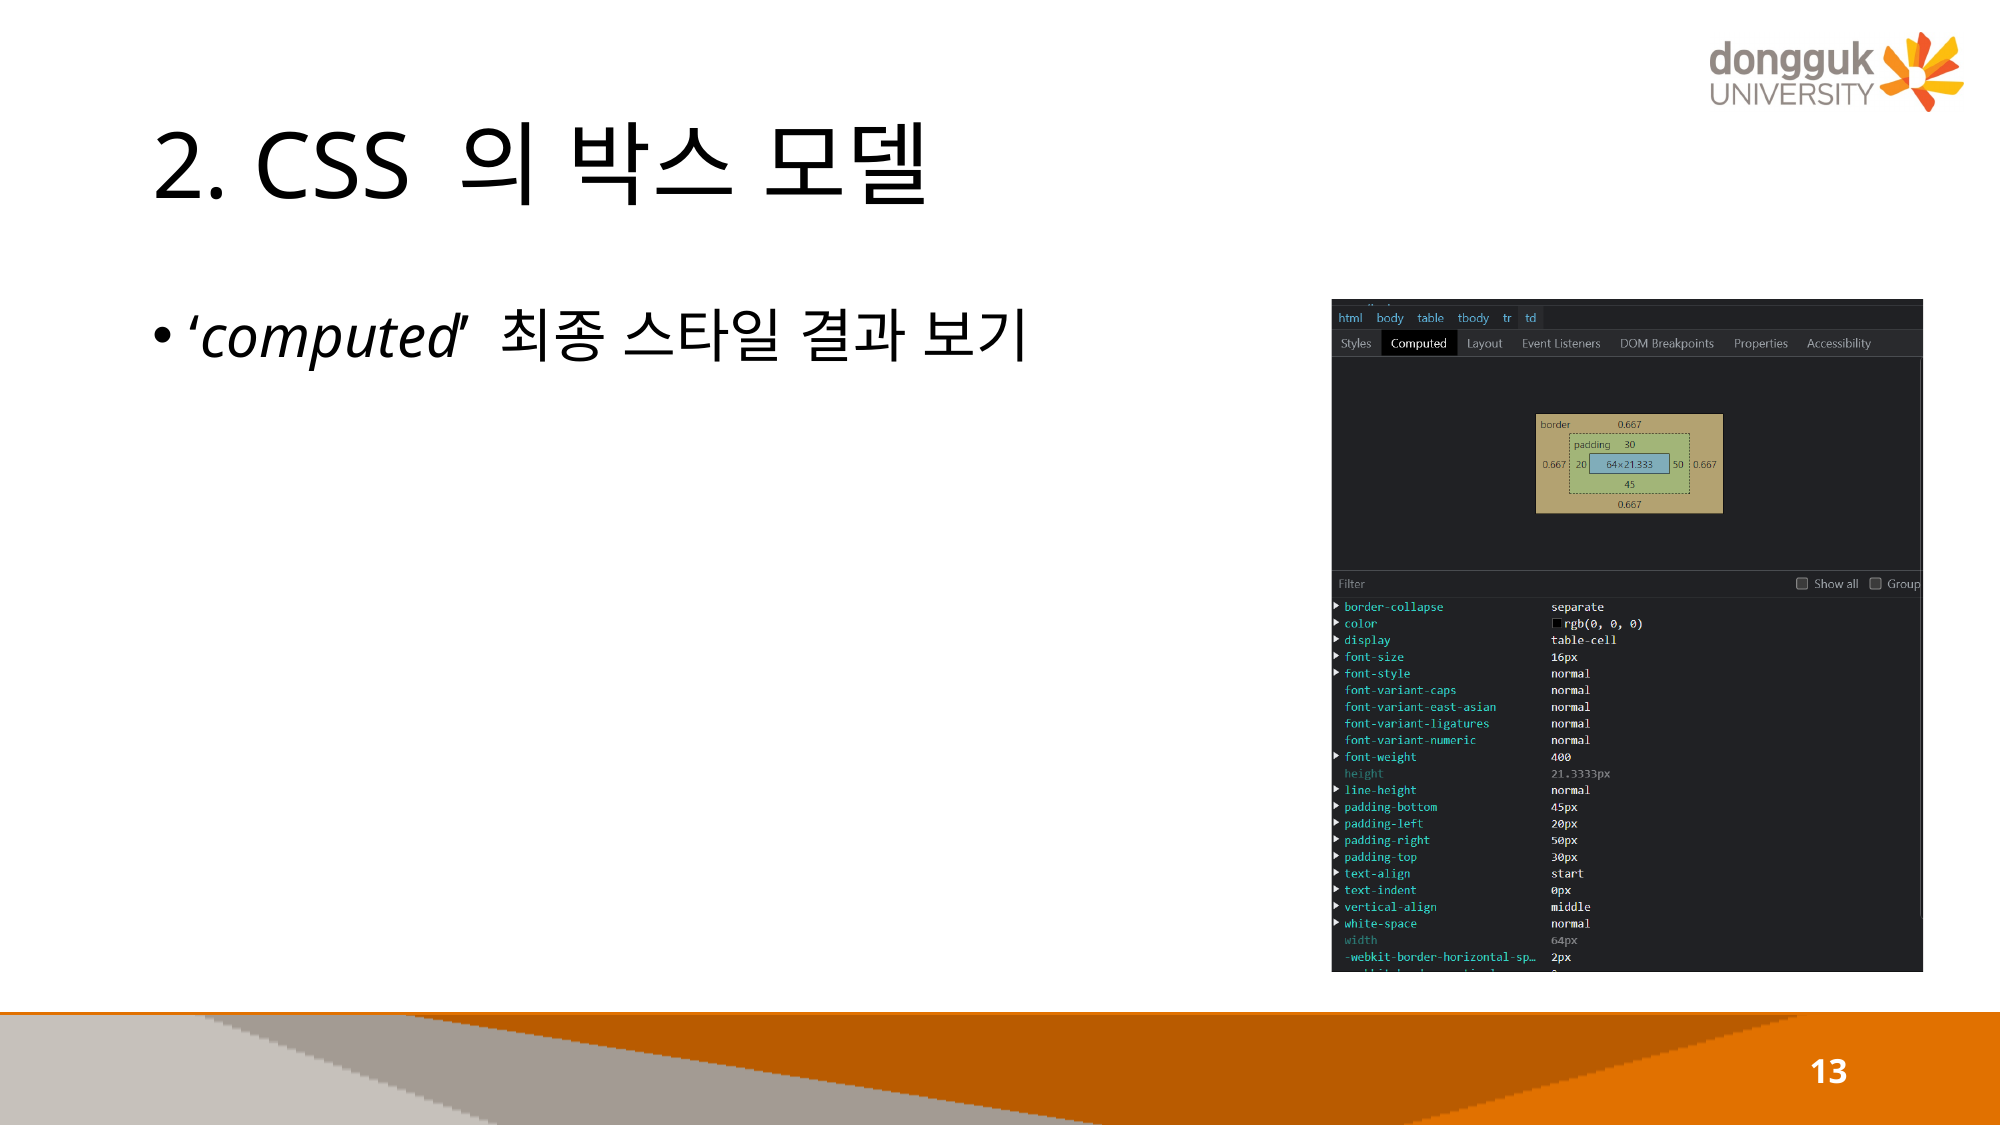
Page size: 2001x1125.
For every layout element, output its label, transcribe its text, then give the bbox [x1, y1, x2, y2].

slide_number 13 [1412, 1042, 1863, 1103]
picture [1710, 32, 1964, 112]
list ‘computed’ 최종 스타일 결과 보기 [137, 299, 1863, 1014]
picture [1331, 299, 1924, 972]
picture [0, 1015, 2000, 1125]
title 2. CSS 의 박스 모델 [137, 59, 1863, 278]
